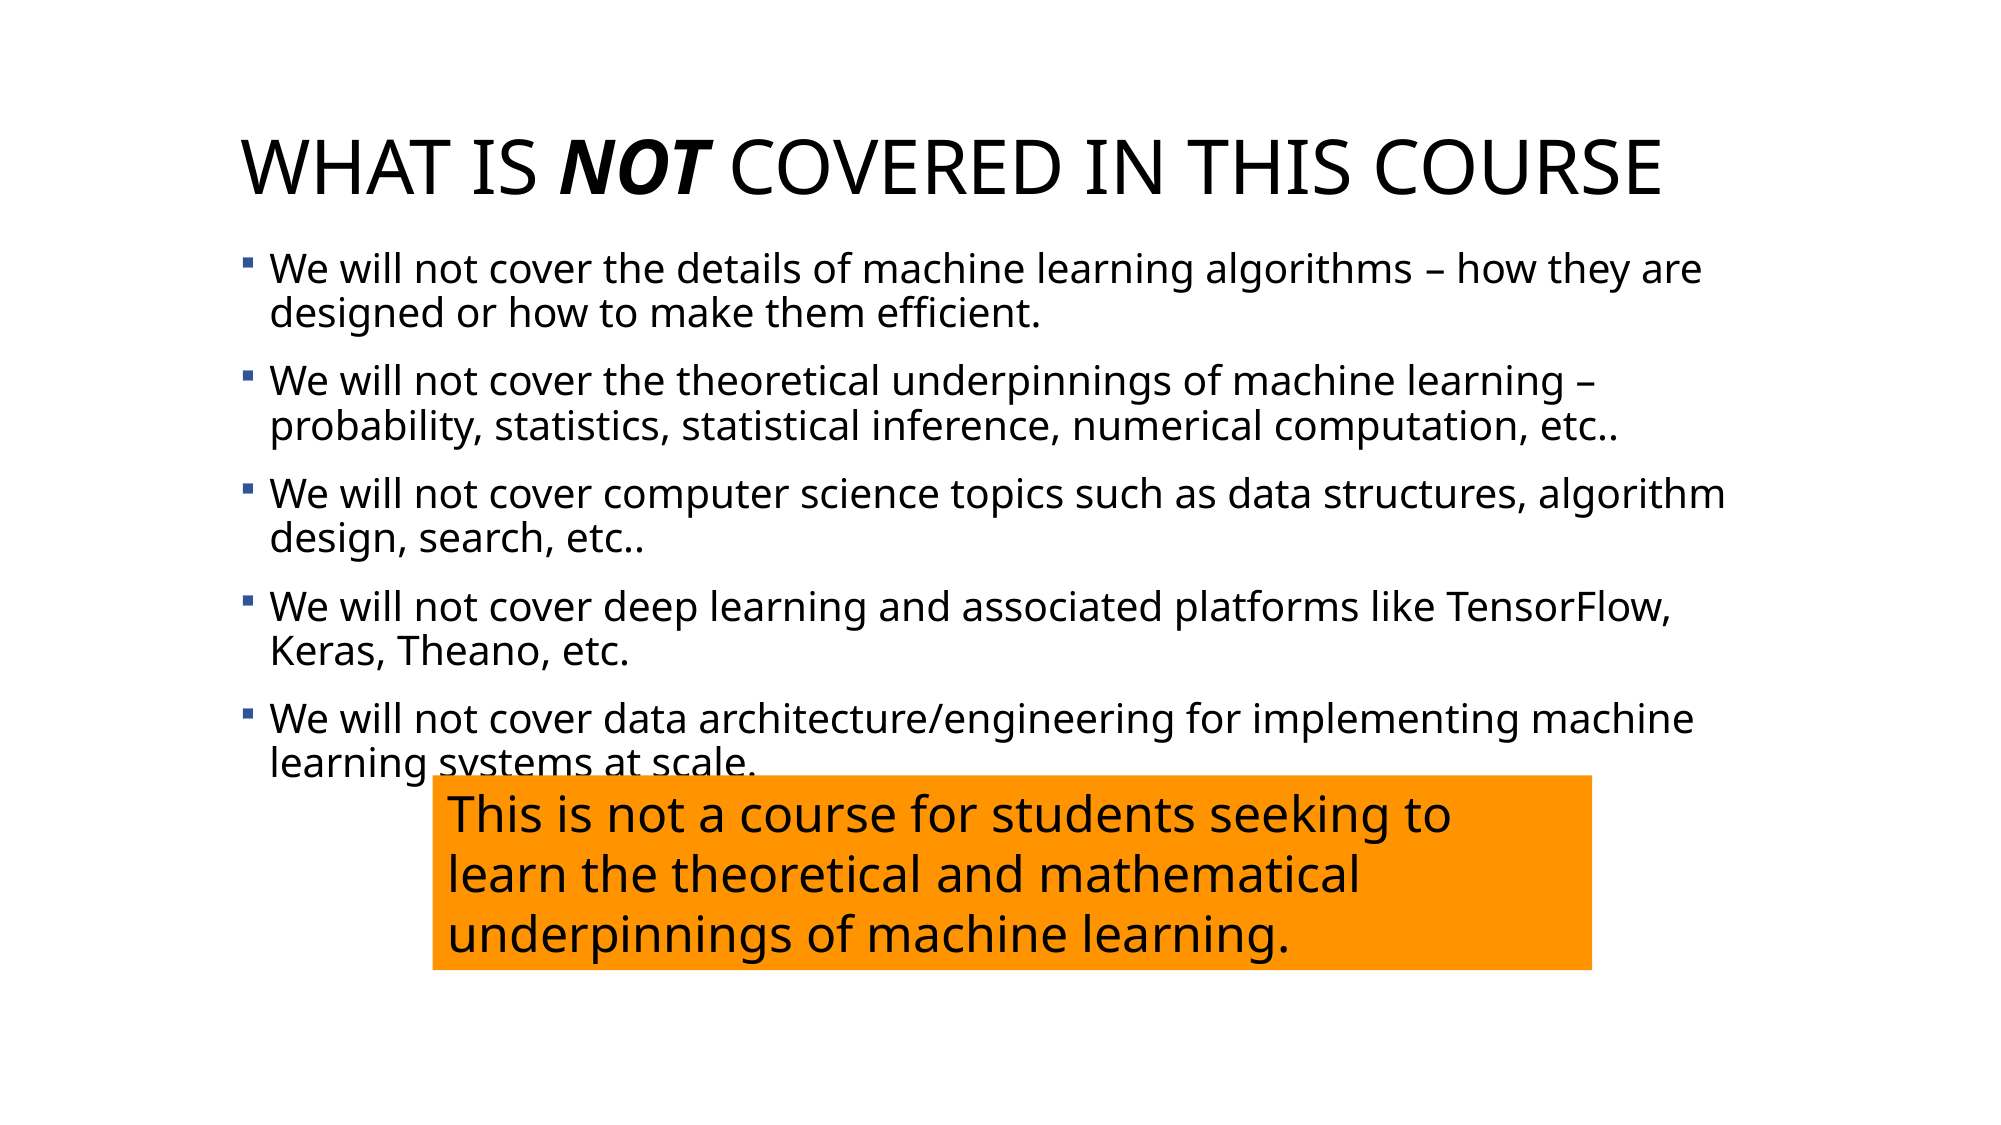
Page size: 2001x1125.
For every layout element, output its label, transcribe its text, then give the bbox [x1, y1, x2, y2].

text_box This is not a course for students seeking to learn the theoretical and mathematical underpinnings of machine learning. [432, 775, 1593, 971]
list We will not cover the details of machine learning algorithms – how they are designed or how to make them efficient. We will not cover the theoretical underpinnings of machine learning – probability, statistics, statistical inference, numerical computation, etc.. We will not cover computer science topics such as data structures, algorithm design, search, etc.. We will not cover deep learning and associated platforms like TensorFlow, Keras, Theano, etc. We will not cover data architecture/engineering for implementing machine learning systems at scale. [225, 240, 1800, 799]
title What is not covered in this course [225, 112, 1800, 229]
